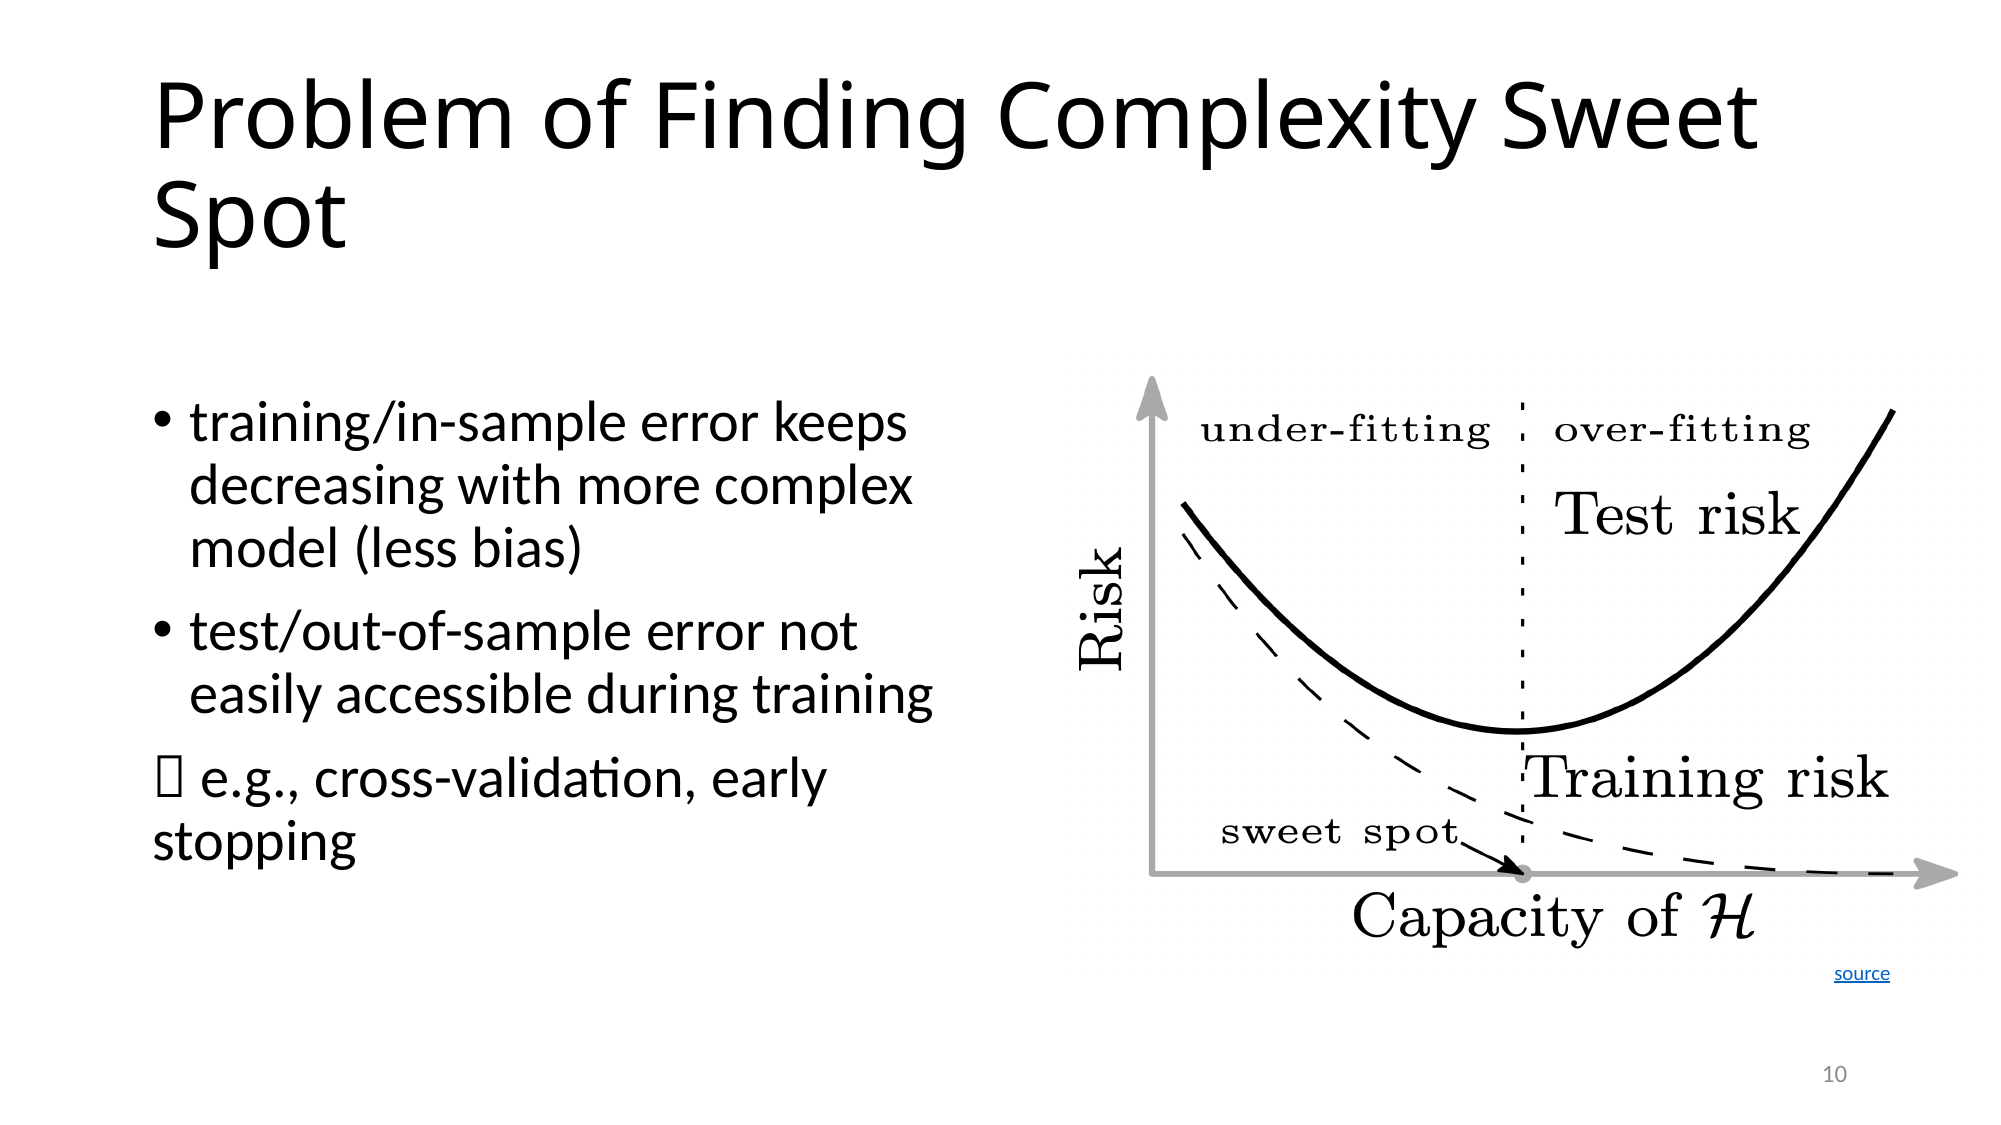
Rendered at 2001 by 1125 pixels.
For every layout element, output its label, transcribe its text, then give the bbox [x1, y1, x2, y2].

title Problem of Finding Complexity Sweet Spot [137, 59, 1863, 278]
slide_number 10 [1412, 1042, 1863, 1103]
text_box source [1819, 972, 1906, 992]
list training/in-sample error keeps decreasing with more complex model (less bias) test/out-of-sample error not easily accessible during training  e.g., cross-validation, early stopping [137, 383, 1000, 1014]
picture [1048, 341, 1984, 972]
